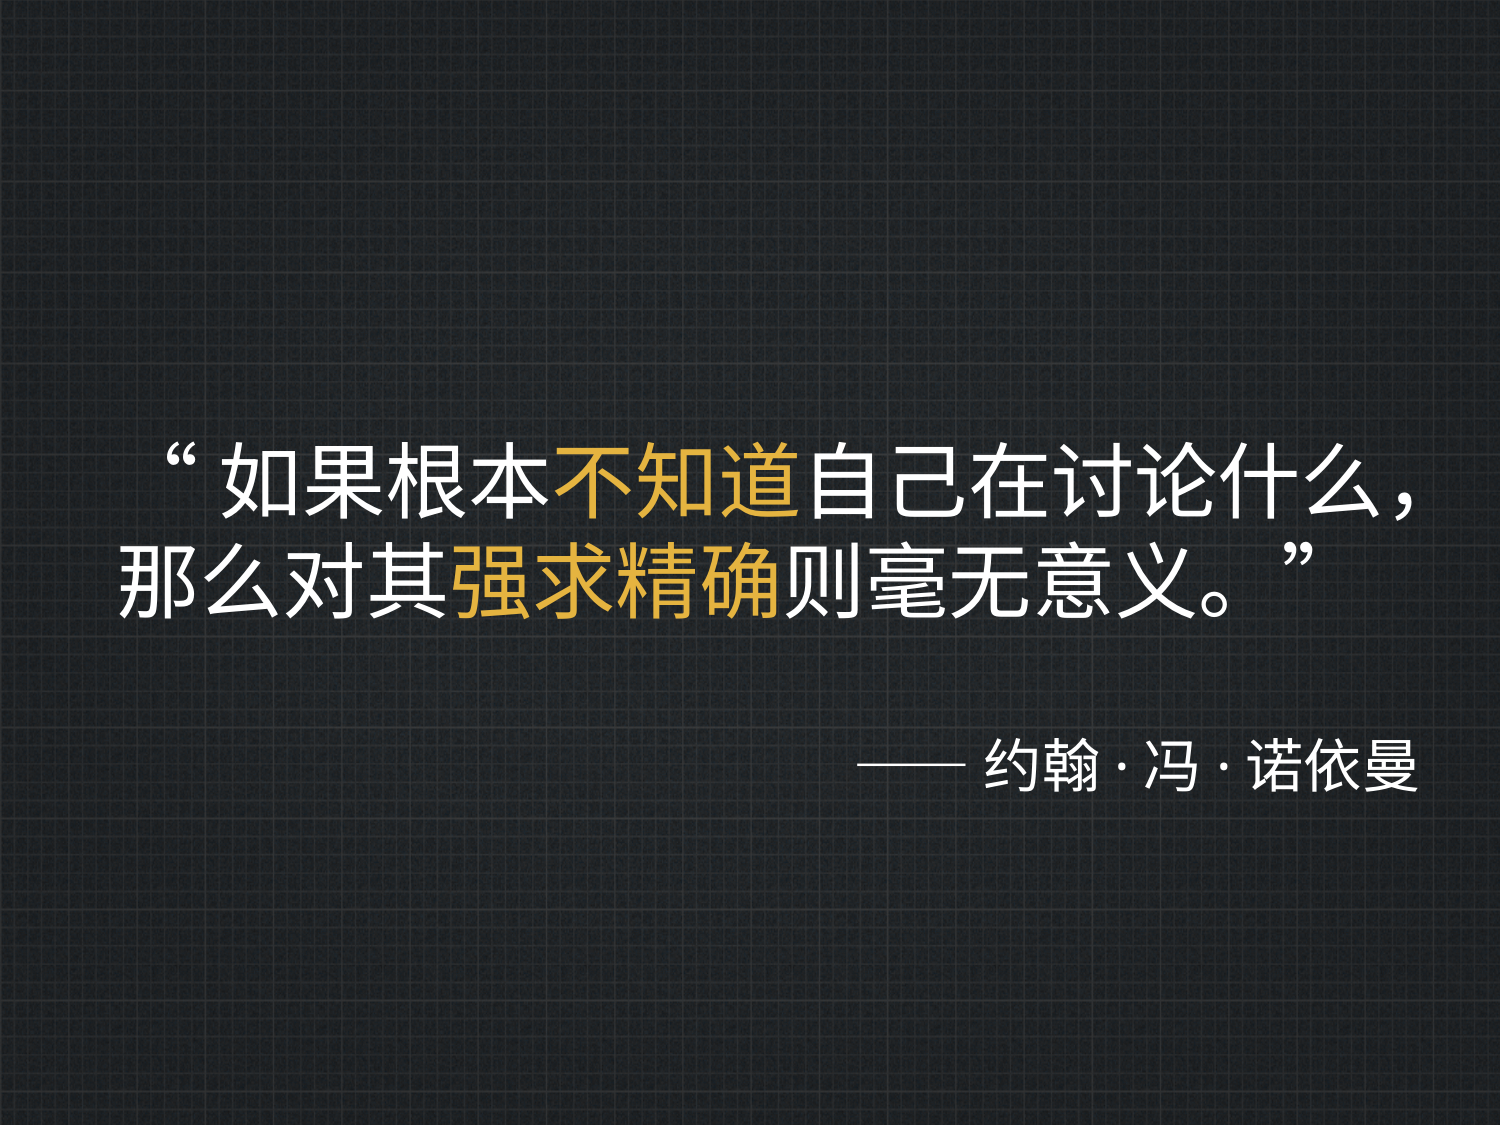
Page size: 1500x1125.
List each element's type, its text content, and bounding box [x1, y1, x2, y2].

picture [0, 0, 1500, 1125]
text_box “如果根本不知道自己在讨论什么，那么对其强求精确则毫无意义。” ——约翰·冯·诺依曼 [64, 421, 1436, 807]
